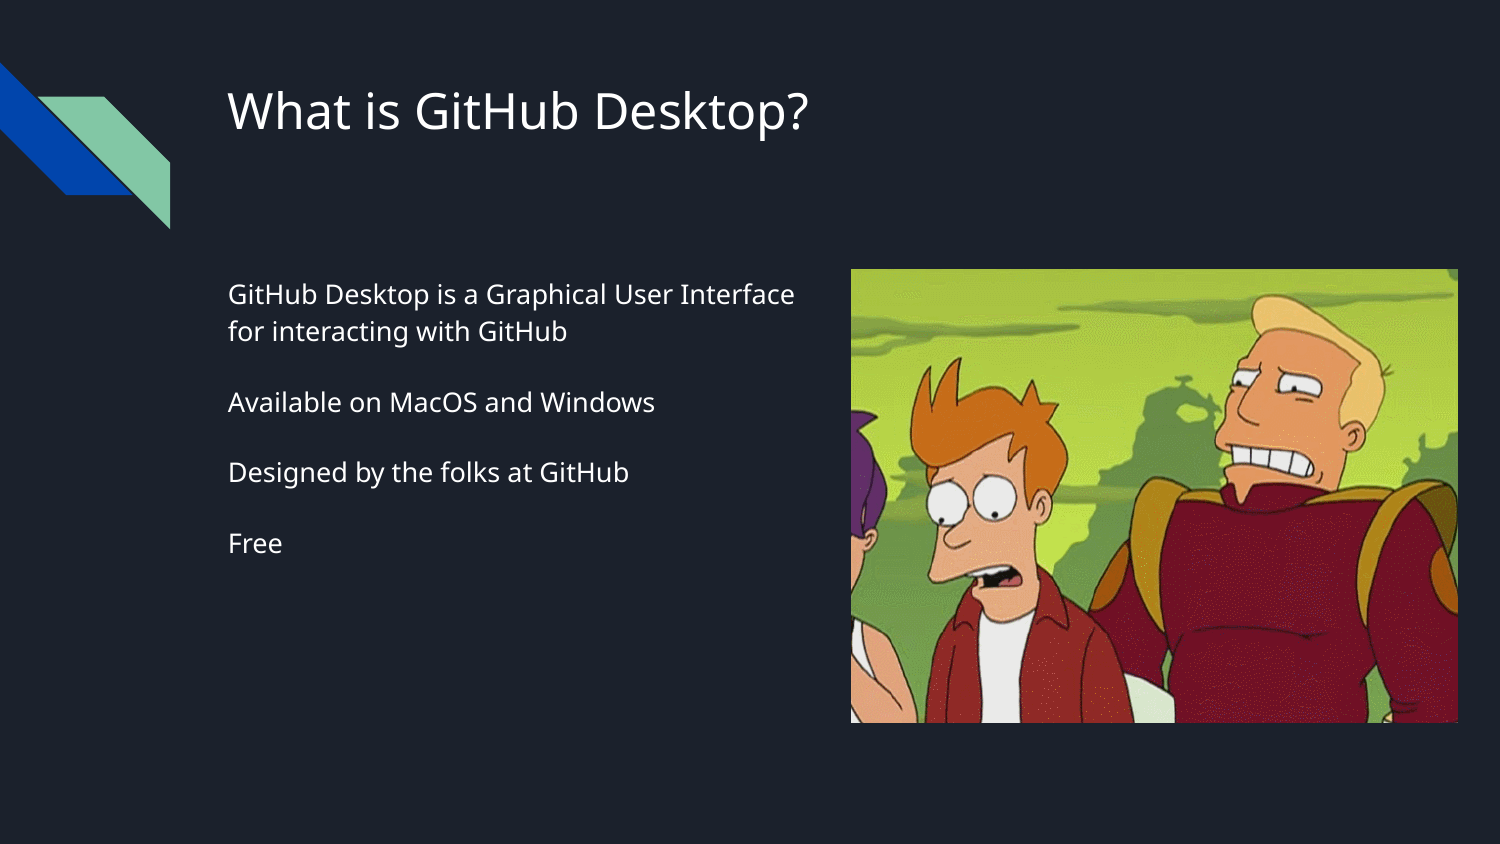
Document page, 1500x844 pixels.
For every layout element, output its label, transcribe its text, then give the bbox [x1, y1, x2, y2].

picture [850, 269, 1458, 723]
title What is GitHub Desktop? [212, 64, 1368, 215]
list GitHub Desktop is a Graphical User Interface for interacting with GitHub Available on MacOS and Windows Designed by the folks at GitHub Free [212, 257, 820, 735]
